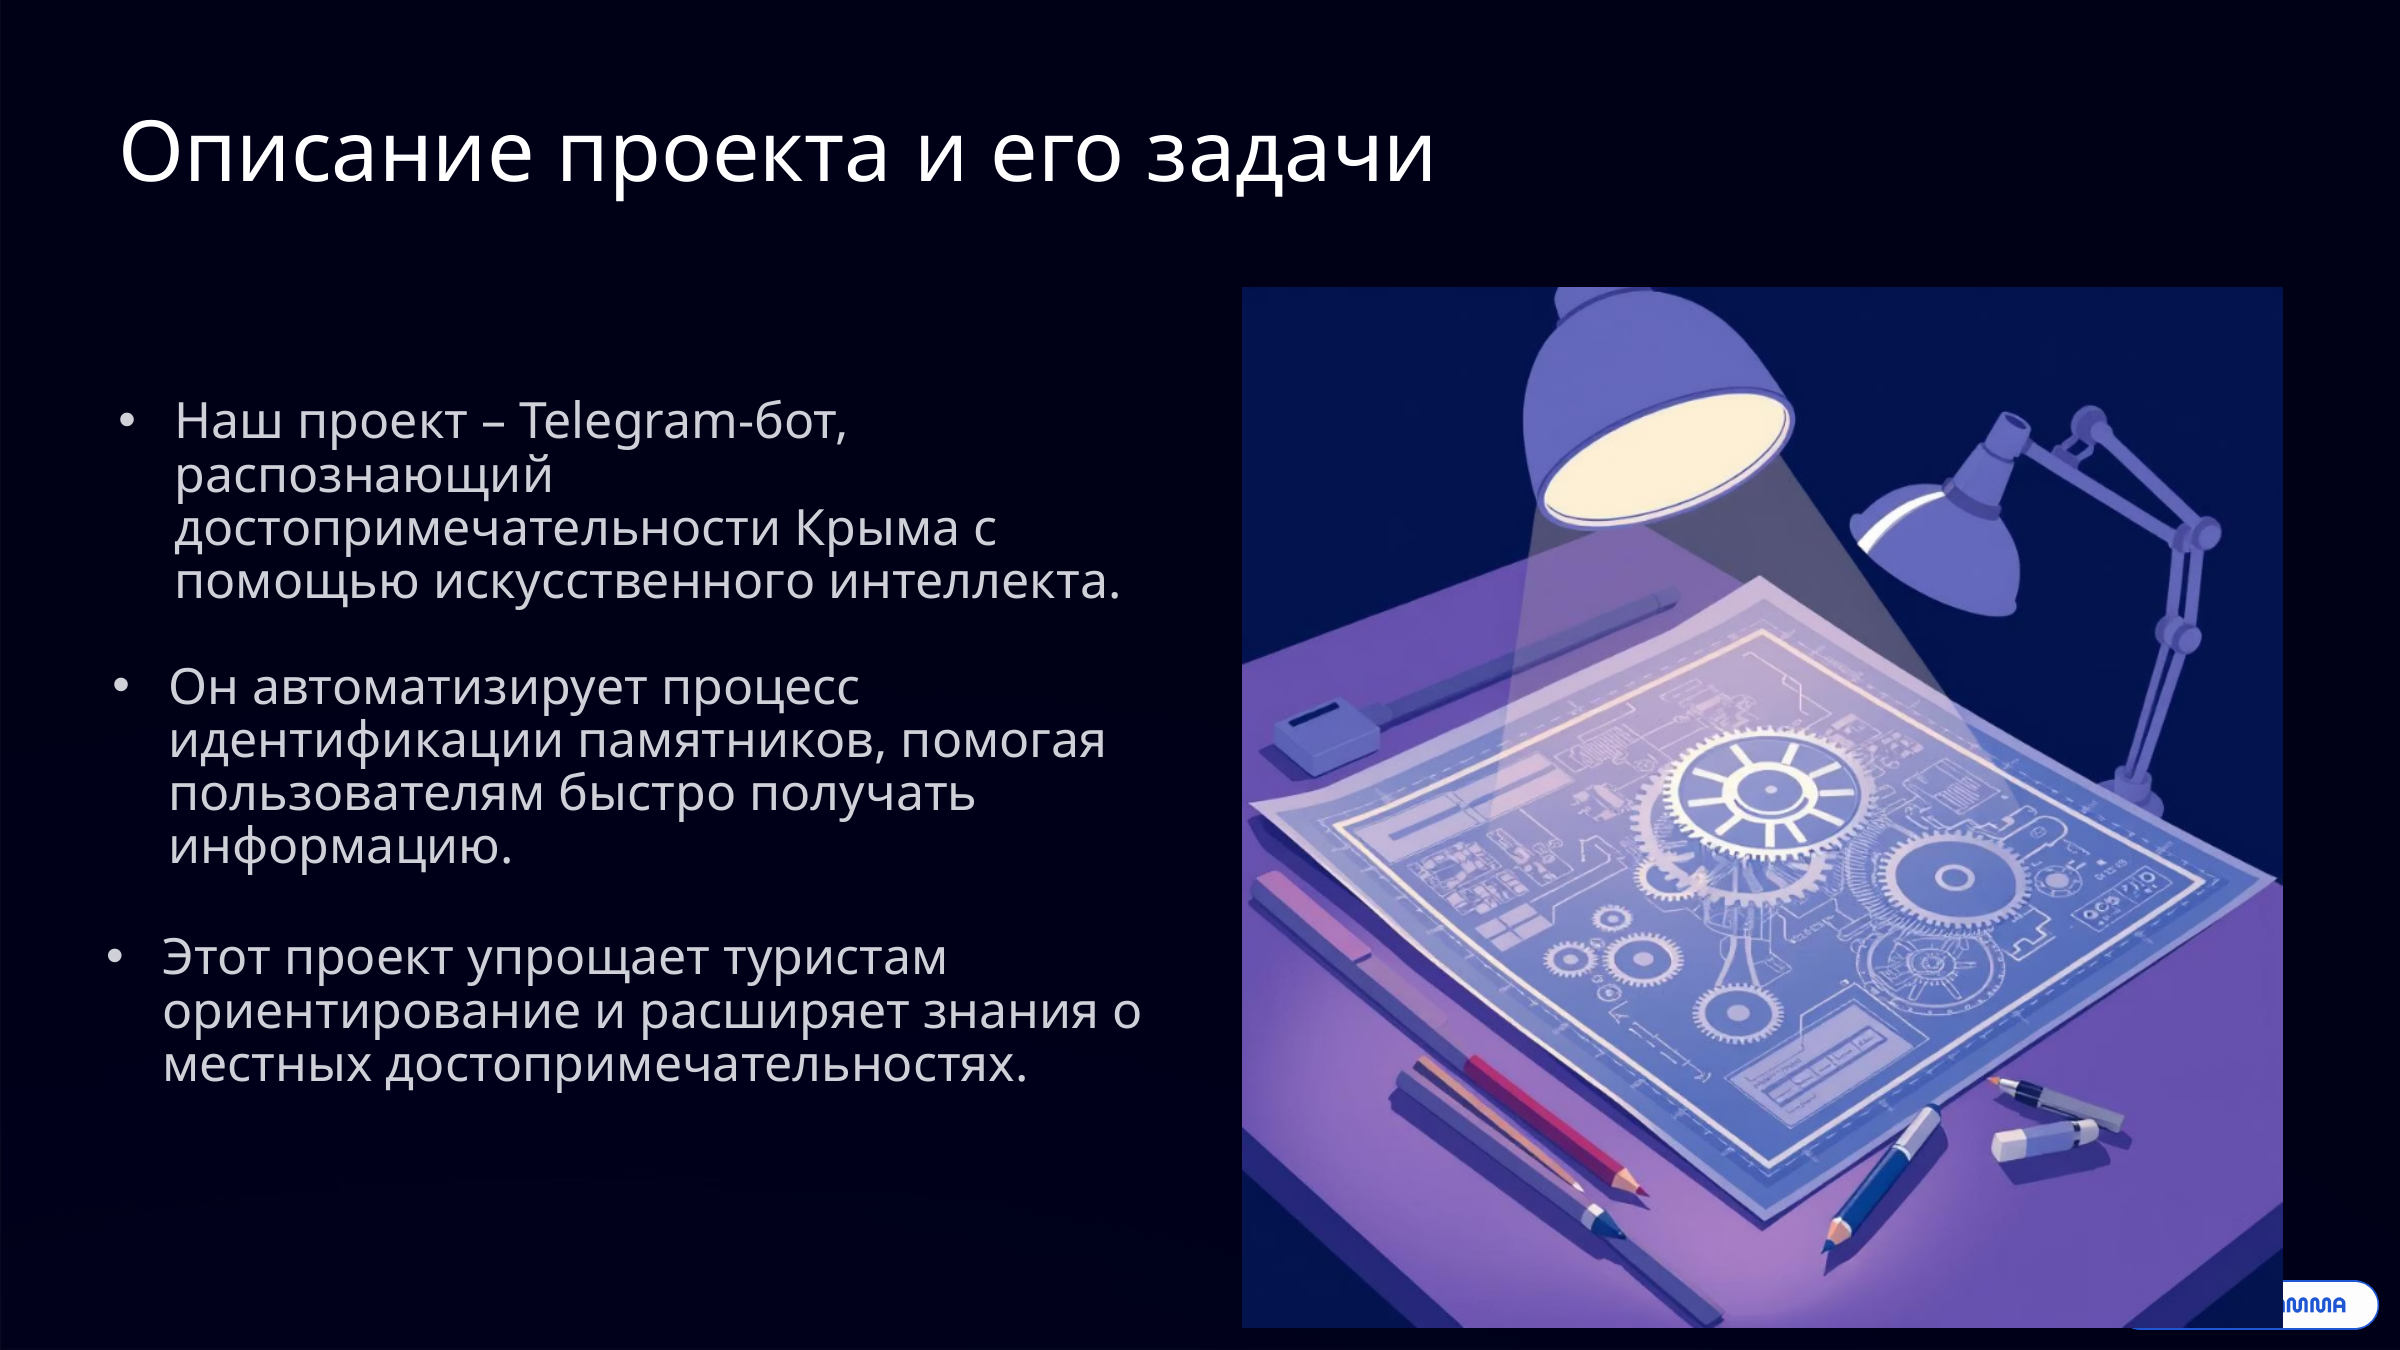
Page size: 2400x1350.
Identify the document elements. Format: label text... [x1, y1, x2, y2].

text_box Этот проект упрощает туристам ориентирование и расширяет знания о местных достопримечательностях. [106, 931, 1159, 1187]
text_box Он автоматизирует процесс идентификации памятников, помогая пользователям быстро получать информацию. [112, 661, 1153, 888]
text_box Описание проекта и его задачи [118, 92, 1370, 199]
text_box Наш проект – Telegram-бот, распознающий достопримечательности Крыма с помощью искусственного интеллекта. [118, 395, 1159, 618]
picture [1242, 287, 2389, 1339]
